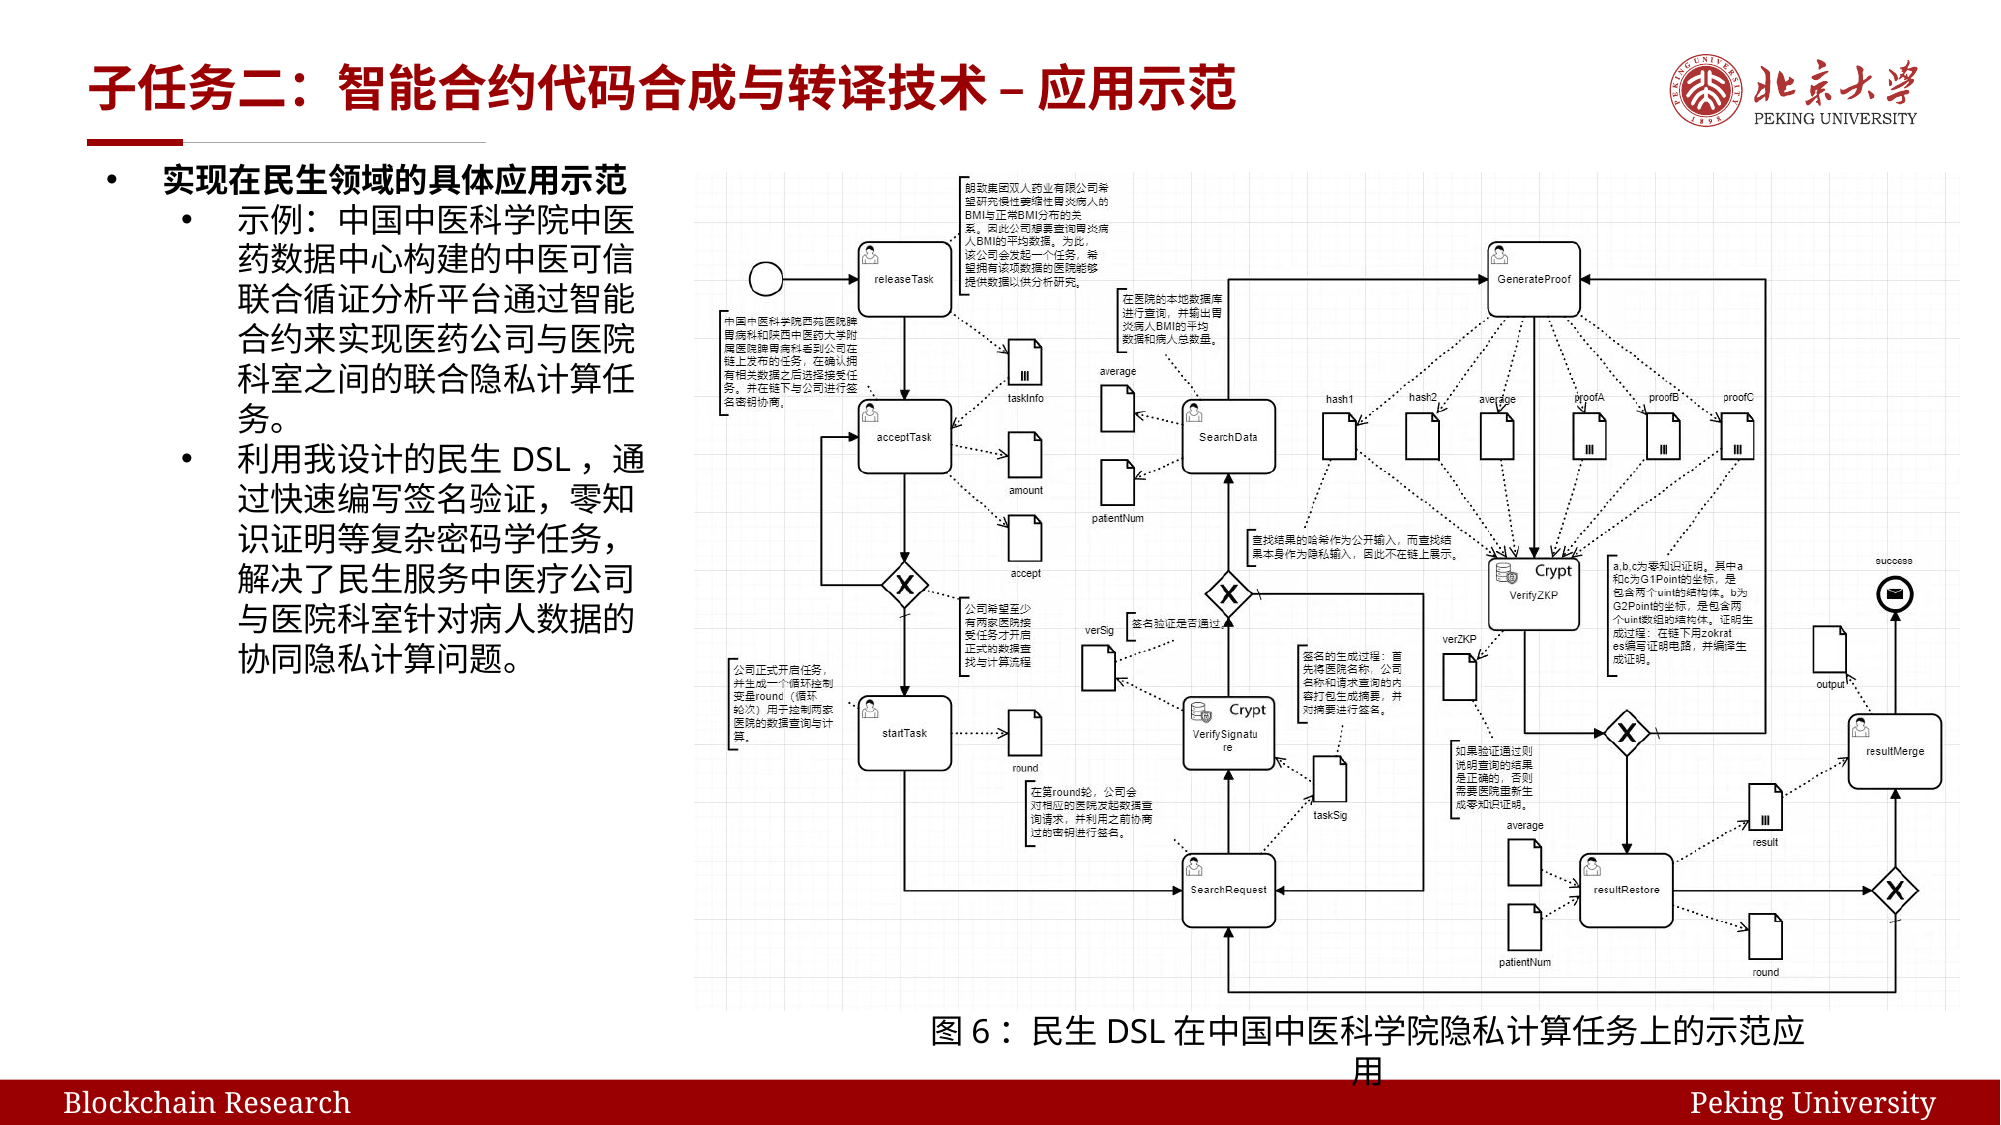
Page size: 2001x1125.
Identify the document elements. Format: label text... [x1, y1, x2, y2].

picture [694, 172, 1960, 1011]
title 子任务二：智能合约代码合成与转译技术 – 应用示范 [72, 39, 1559, 142]
text_box 实现在民生领域的具体应用示范 示例：中国中医科学院中医药数据中心构建的中医可信联合循证分析平台通过智能合约来实现医药公司与医院科室之间的联合隐私计算任务。 利用我设计的民生DSL，通过快速编写签名验证，零知识证明等复杂密码学任务，解决了民生服务中医疗公司与医院科室针对病人数据的协同隐私计算问题。 [91, 151, 668, 686]
text_box 图6：民生DSL在中国中医科学院隐私计算任务上的示范应用 [913, 1011, 1823, 1098]
